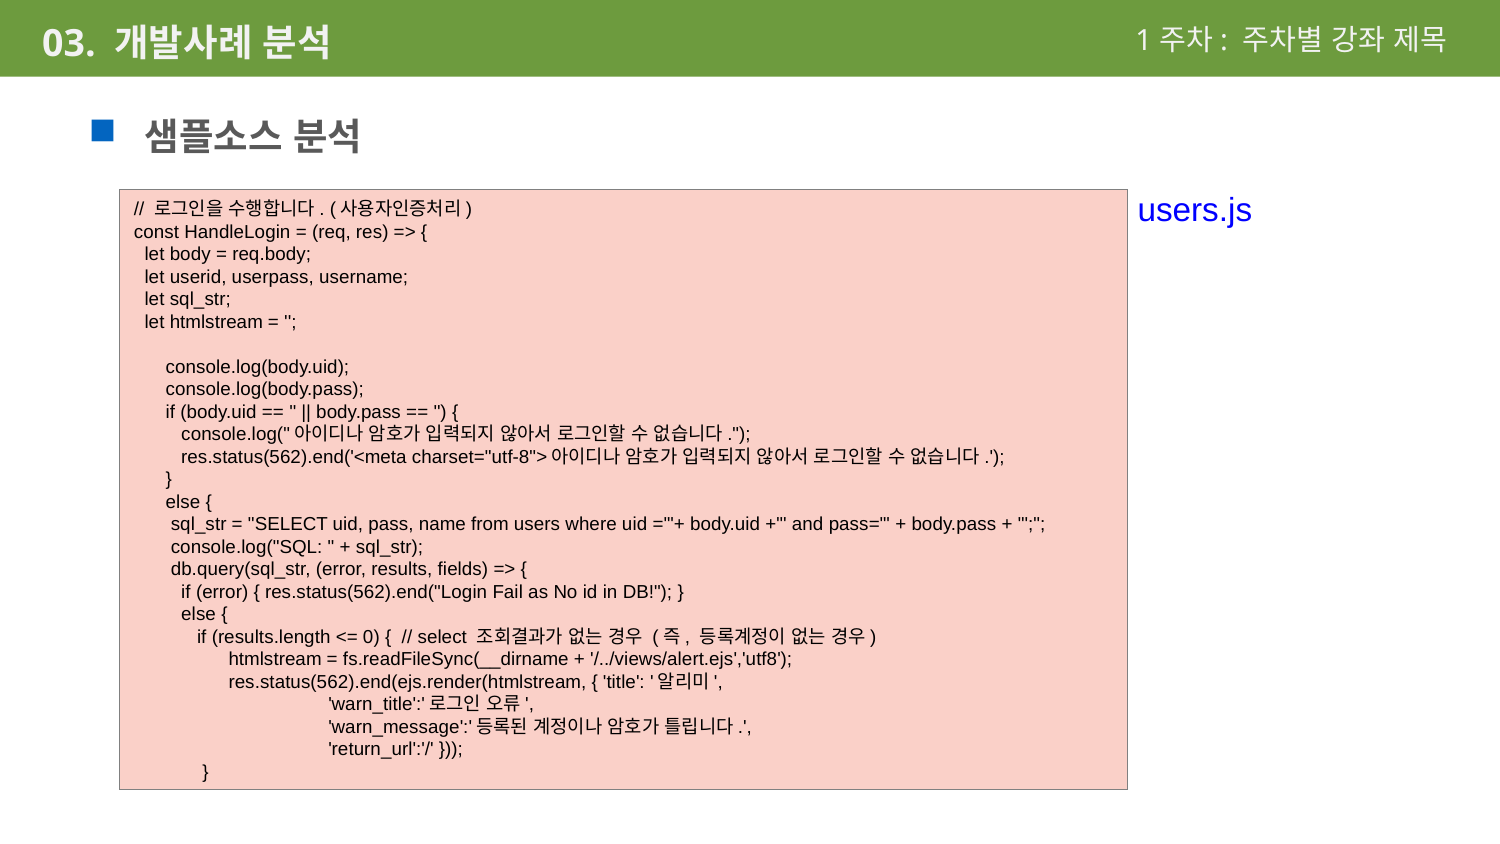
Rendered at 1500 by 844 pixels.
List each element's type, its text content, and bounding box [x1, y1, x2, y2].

list 03. 개발사례 분석 [33, 19, 842, 67]
text_box // 로그인을 수행합니다. (사용자인증처리) const HandleLogin = (req, res) => { let body = req.body; let userid, userpass, username; let sql_str; let htmlstream = ''; console.log(body.uid); console.log(body.pass); if (body.uid == '' || body.pass == '') { console.log("아이디나 암호가 입력되지 않아서 로그인할 수 없습니다."); res.status(562).end('<meta charset="utf-8">아이디나 암호가 입력되지 않아서 로그인할 수 없습니다.'); } else { sql_str = "SELECT uid, pass, name from users where uid ='"+ body.uid +"' and pass='" + body.pass + "';"; console.log("SQL: " + sql_str); db.query(sql_str, (error, results, fields) => { if (error) { res.status(562).end("Login Fail as No id in DB!"); } else { if (results.length <= 0) { // select 조회결과가 없는 경우 (즉, 등록계정이 없는 경우) htmlstream = fs.readFileSync(__dirname + '/../views/alert.ejs','utf8'); res.status(562).end(ejs.render(htmlstream, { 'title': '알리미', 'warn_title':'로그인 오류', 'warn_message':'등록된 계정이나 암호가 틀립니다.', 'return_url':'/' })); } [119, 189, 1128, 790]
text_box 샘플소스 분석 [73, 83, 1284, 240]
text_box users.js [1122, 188, 1268, 236]
text_box 1주차: 주차별 강좌 제목 [1127, 19, 1467, 66]
